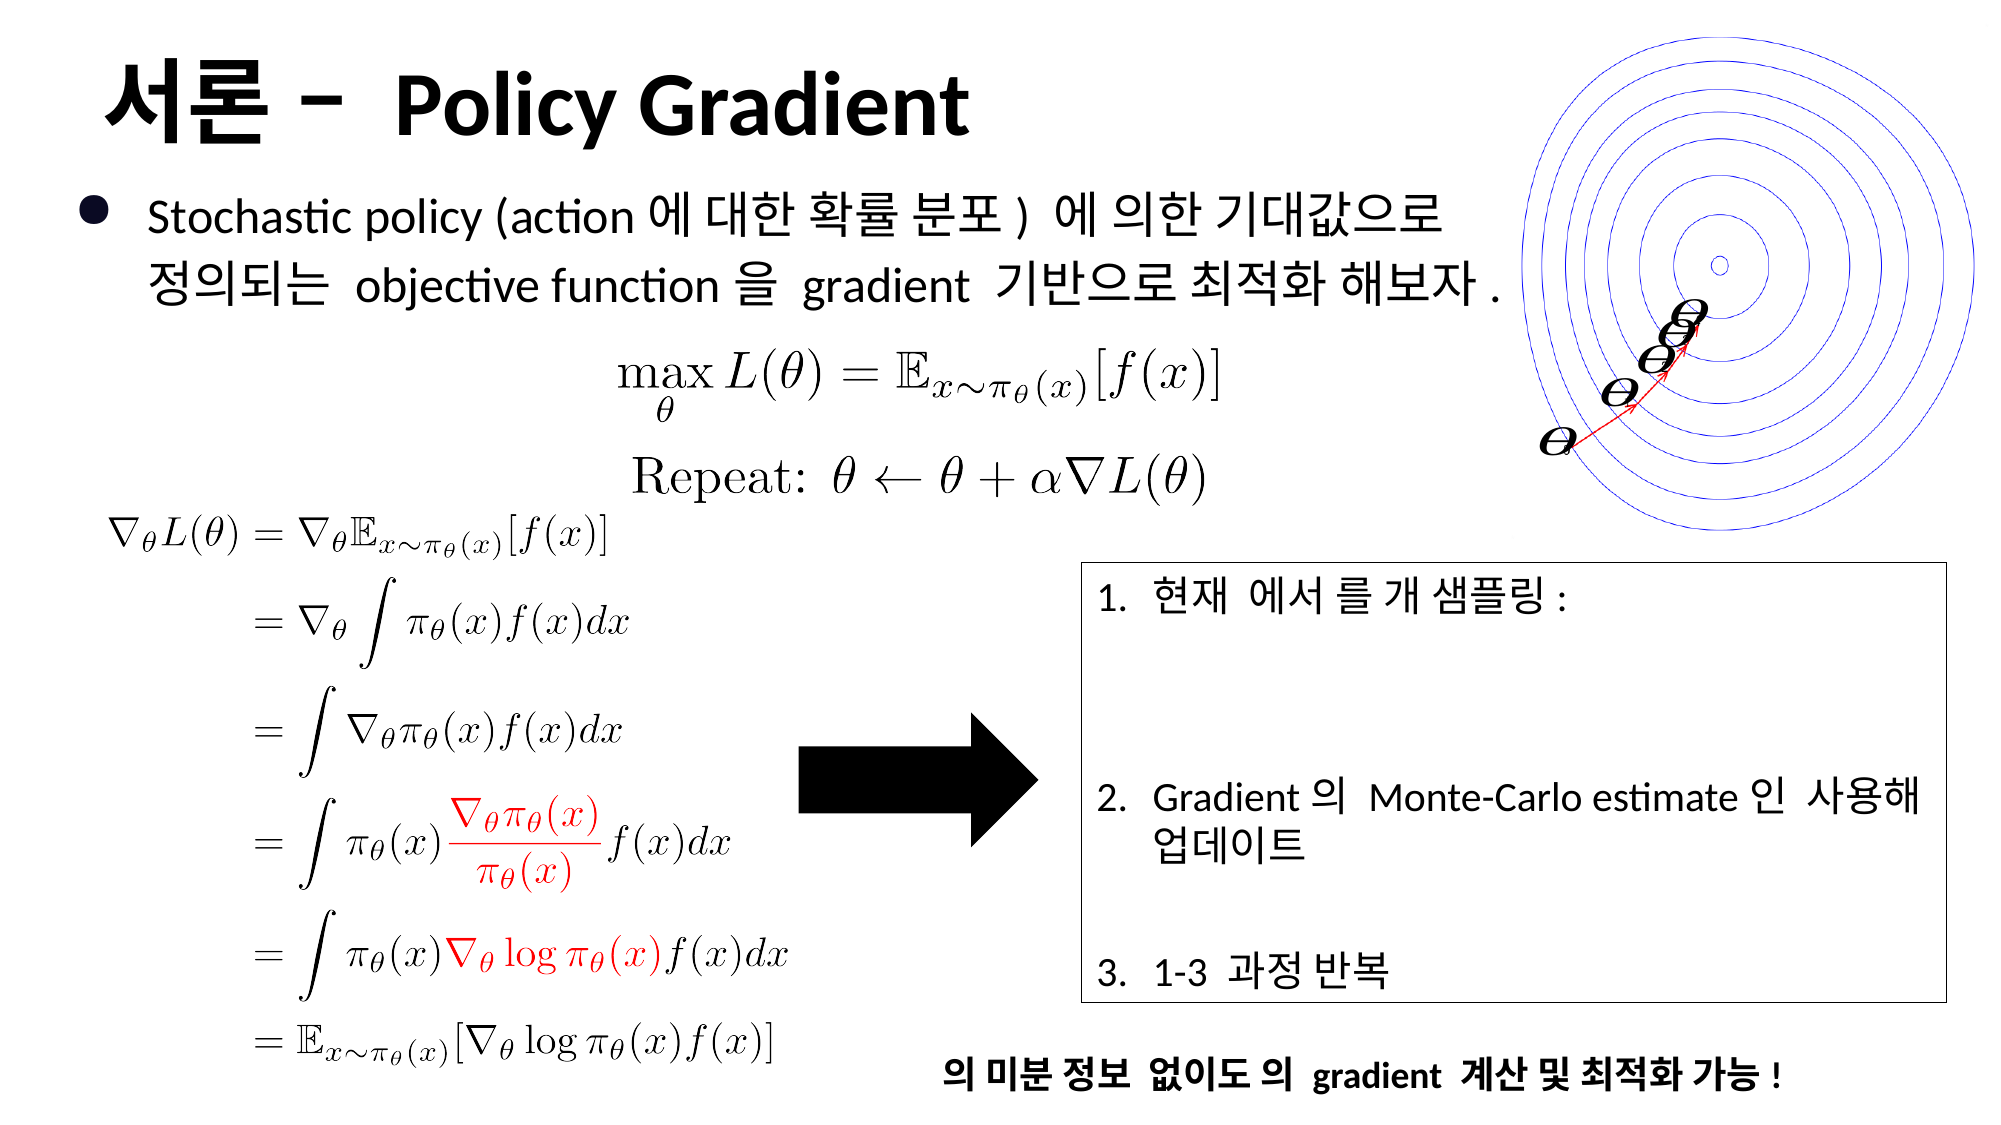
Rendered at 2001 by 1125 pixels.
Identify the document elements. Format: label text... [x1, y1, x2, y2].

picture [108, 514, 788, 1068]
text_box [798, 712, 1039, 848]
text_box Stochastic policy (action에 대한 확률 분포) 에 의한 기대값으로 정의되는 objective function을 gradient 기반으로 최적화 해보자. [27, 154, 1489, 329]
title 서론 – Policy Gradient [82, 35, 1489, 154]
picture [1489, 3, 2000, 560]
picture [618, 348, 1218, 506]
